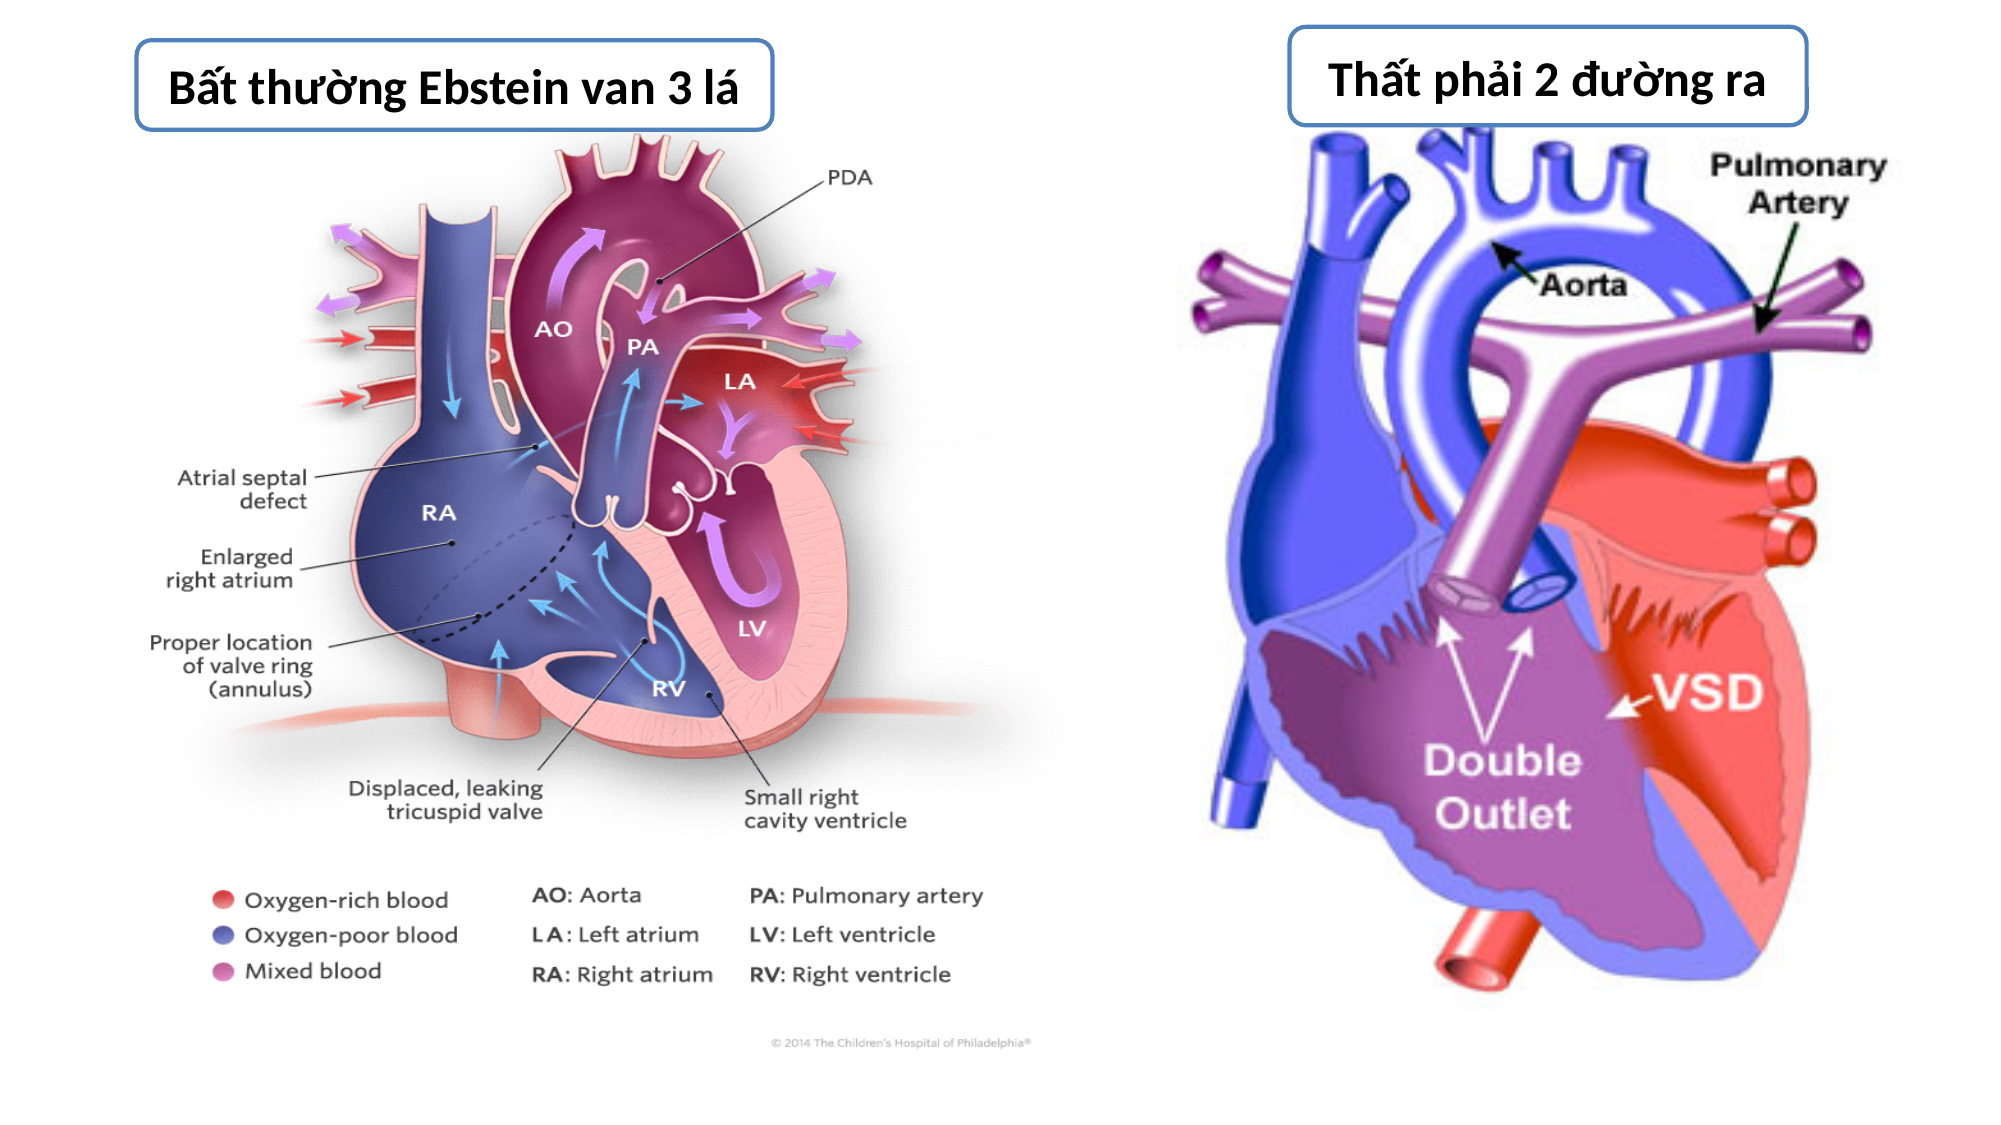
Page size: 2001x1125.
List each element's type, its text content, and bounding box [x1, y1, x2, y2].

picture [1130, 73, 1935, 1033]
picture [109, 51, 1098, 1066]
text_box Bất thường Ebstein van 3 lá [135, 38, 774, 49]
text_box Thất phải 2 đường ra [1287, 24, 1809, 72]
